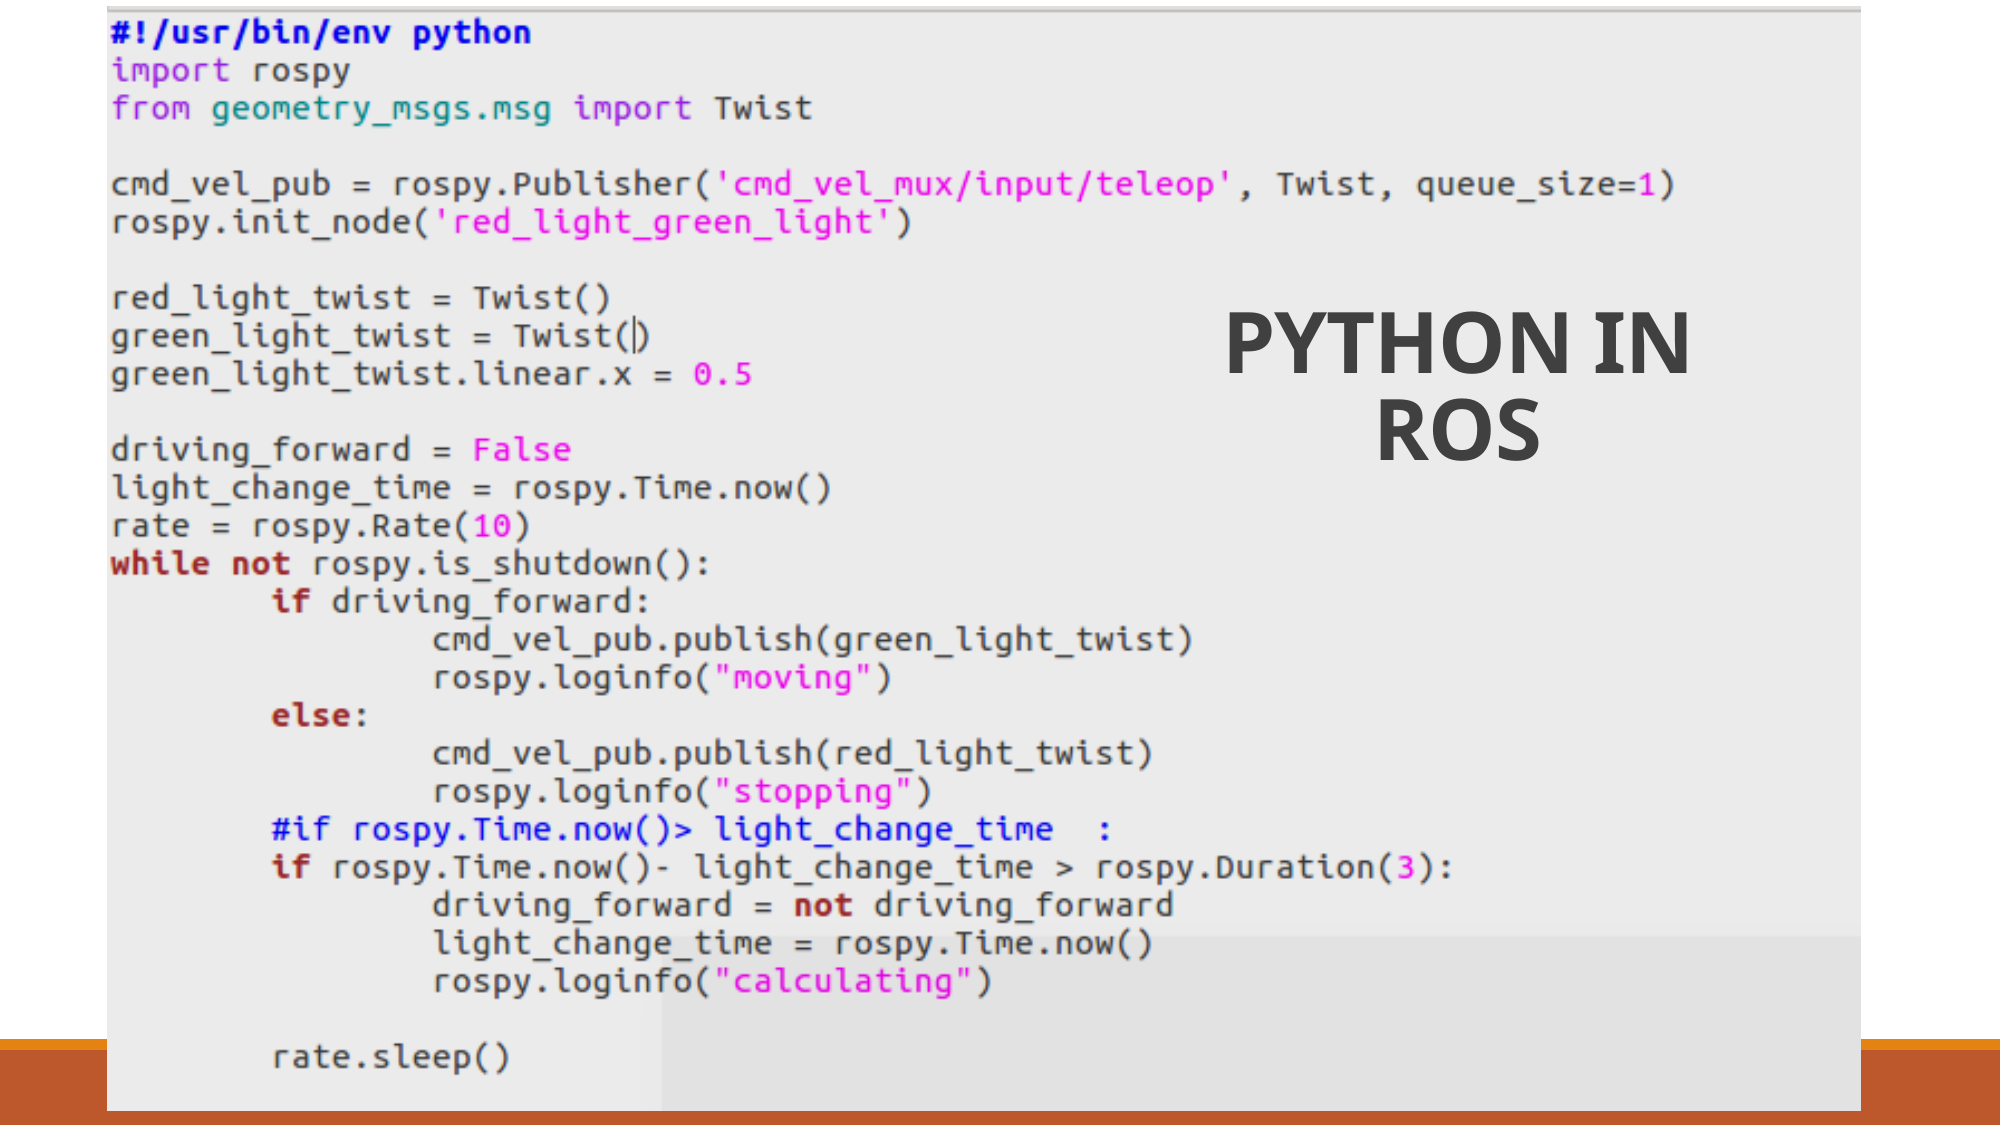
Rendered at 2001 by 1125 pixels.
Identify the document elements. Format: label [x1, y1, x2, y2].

picture [106, 5, 1861, 1111]
